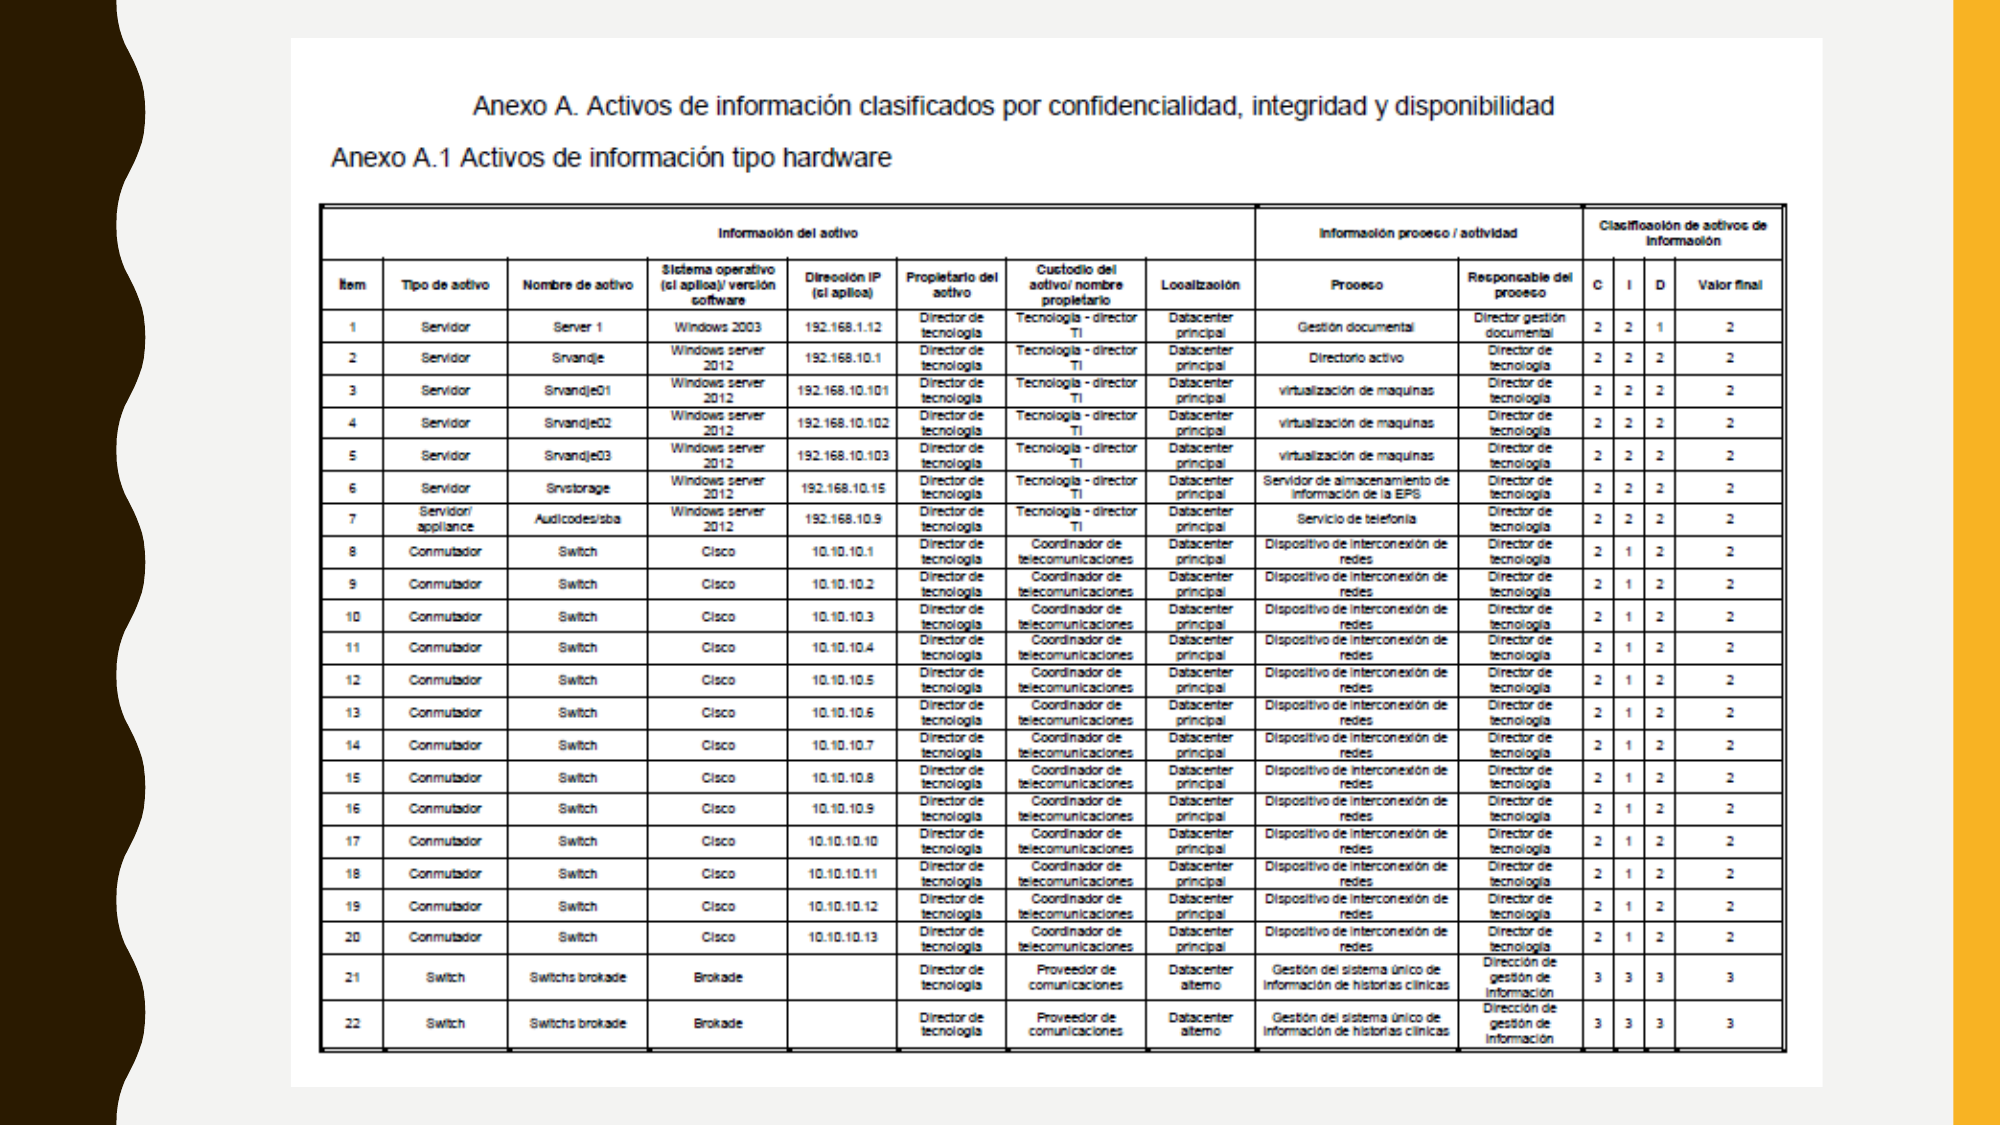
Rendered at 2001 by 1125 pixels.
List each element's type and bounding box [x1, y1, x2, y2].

picture [290, 38, 1823, 1087]
